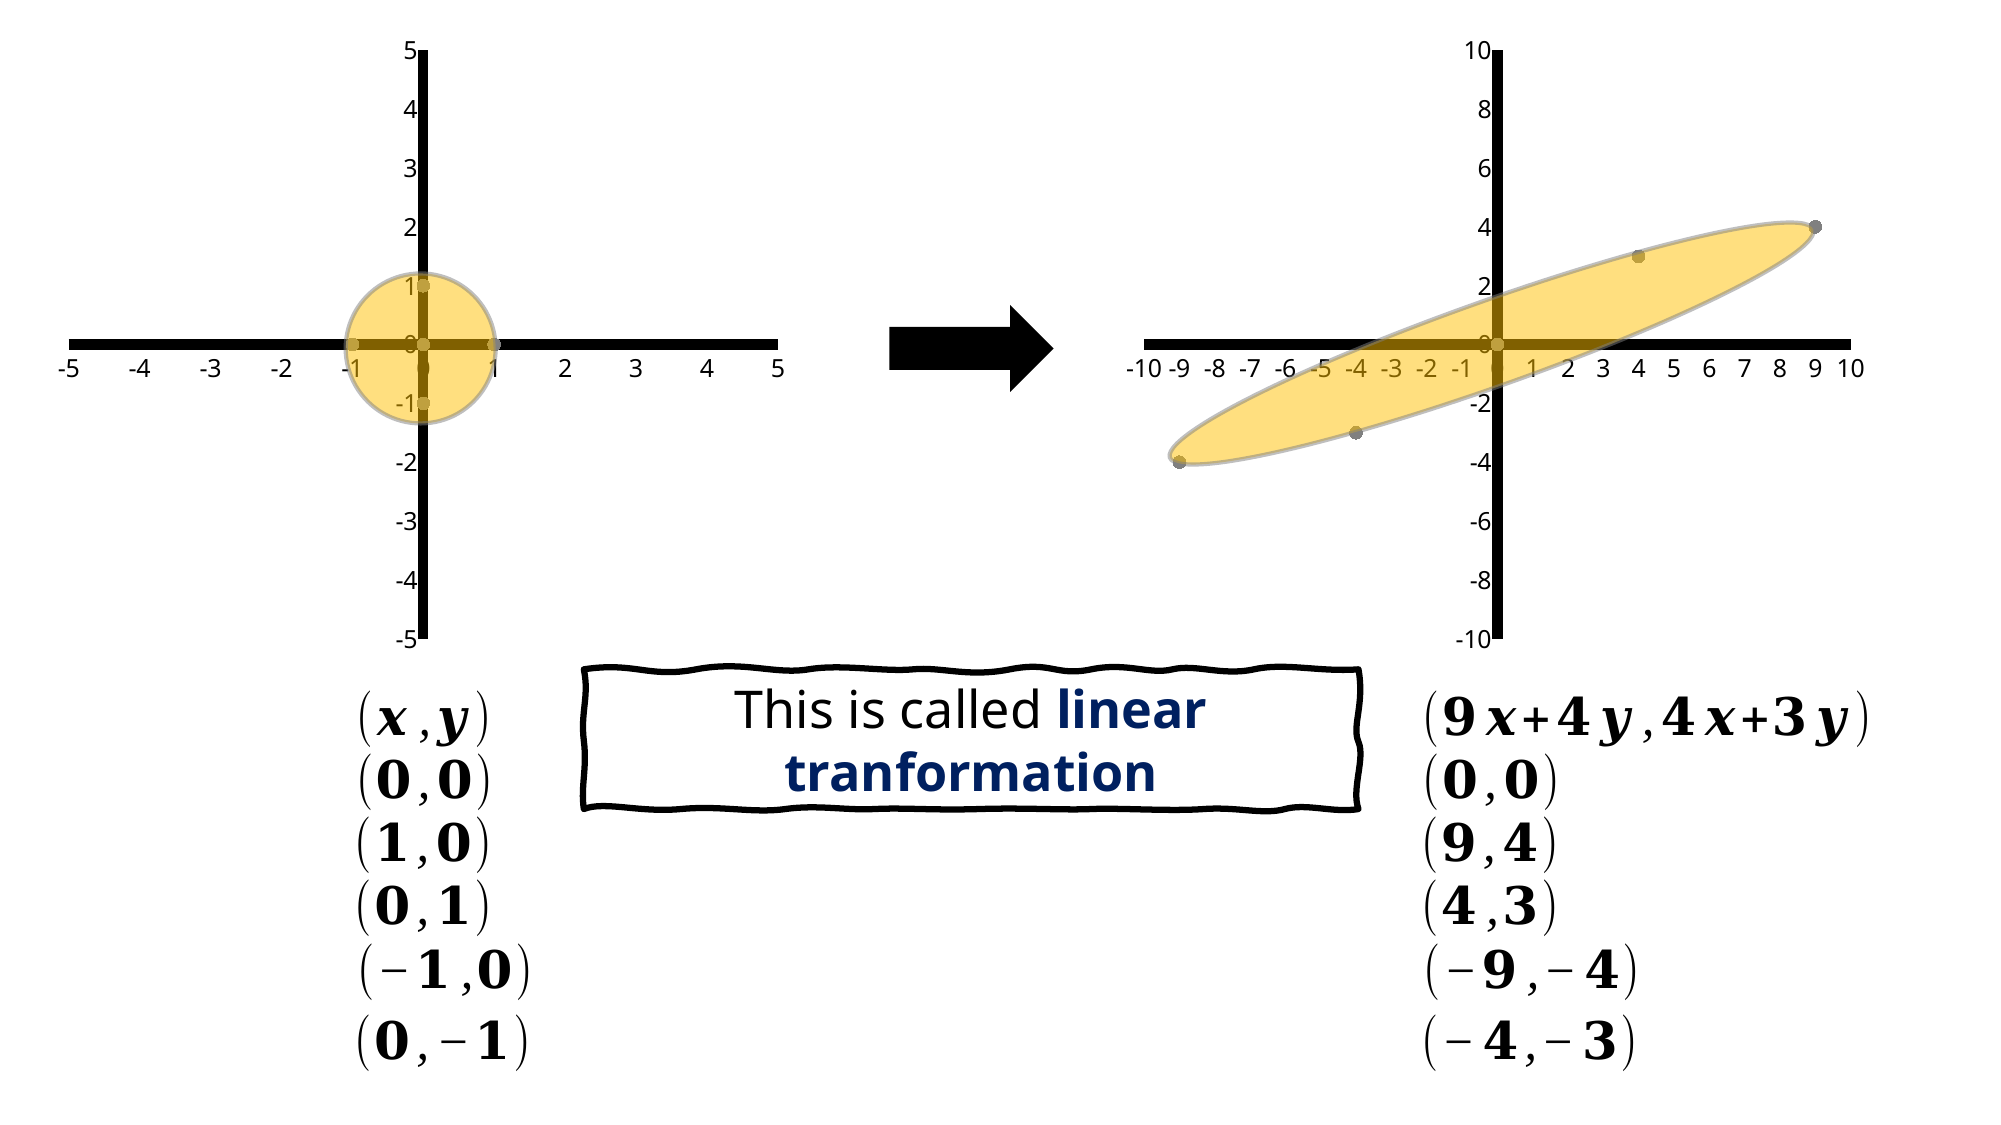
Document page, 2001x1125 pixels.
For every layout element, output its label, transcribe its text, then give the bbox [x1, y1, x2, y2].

chart [1113, 32, 1866, 688]
text_box [889, 304, 1054, 392]
text_box This is called linear tranformation [582, 666, 1361, 812]
chart [44, 32, 797, 688]
